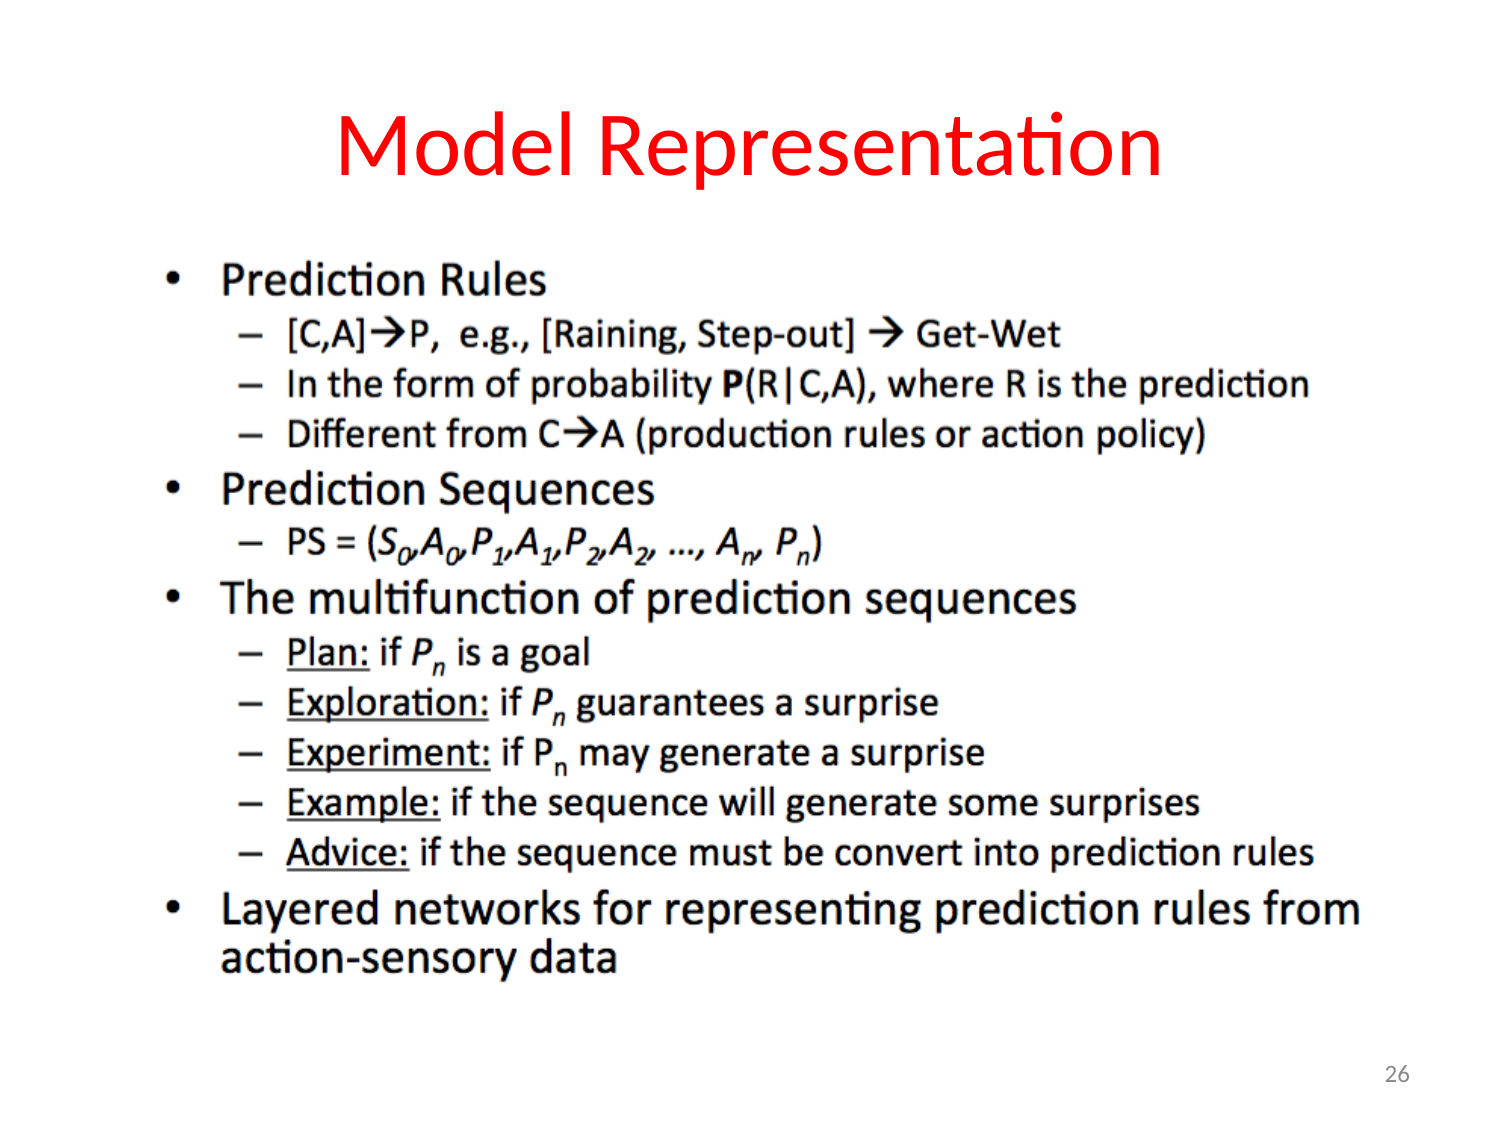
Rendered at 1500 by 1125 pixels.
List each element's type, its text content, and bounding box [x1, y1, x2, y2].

title Model Representation [75, 45, 1425, 233]
picture [124, 237, 1401, 1005]
slide_number ‹#› [1074, 1042, 1425, 1103]
